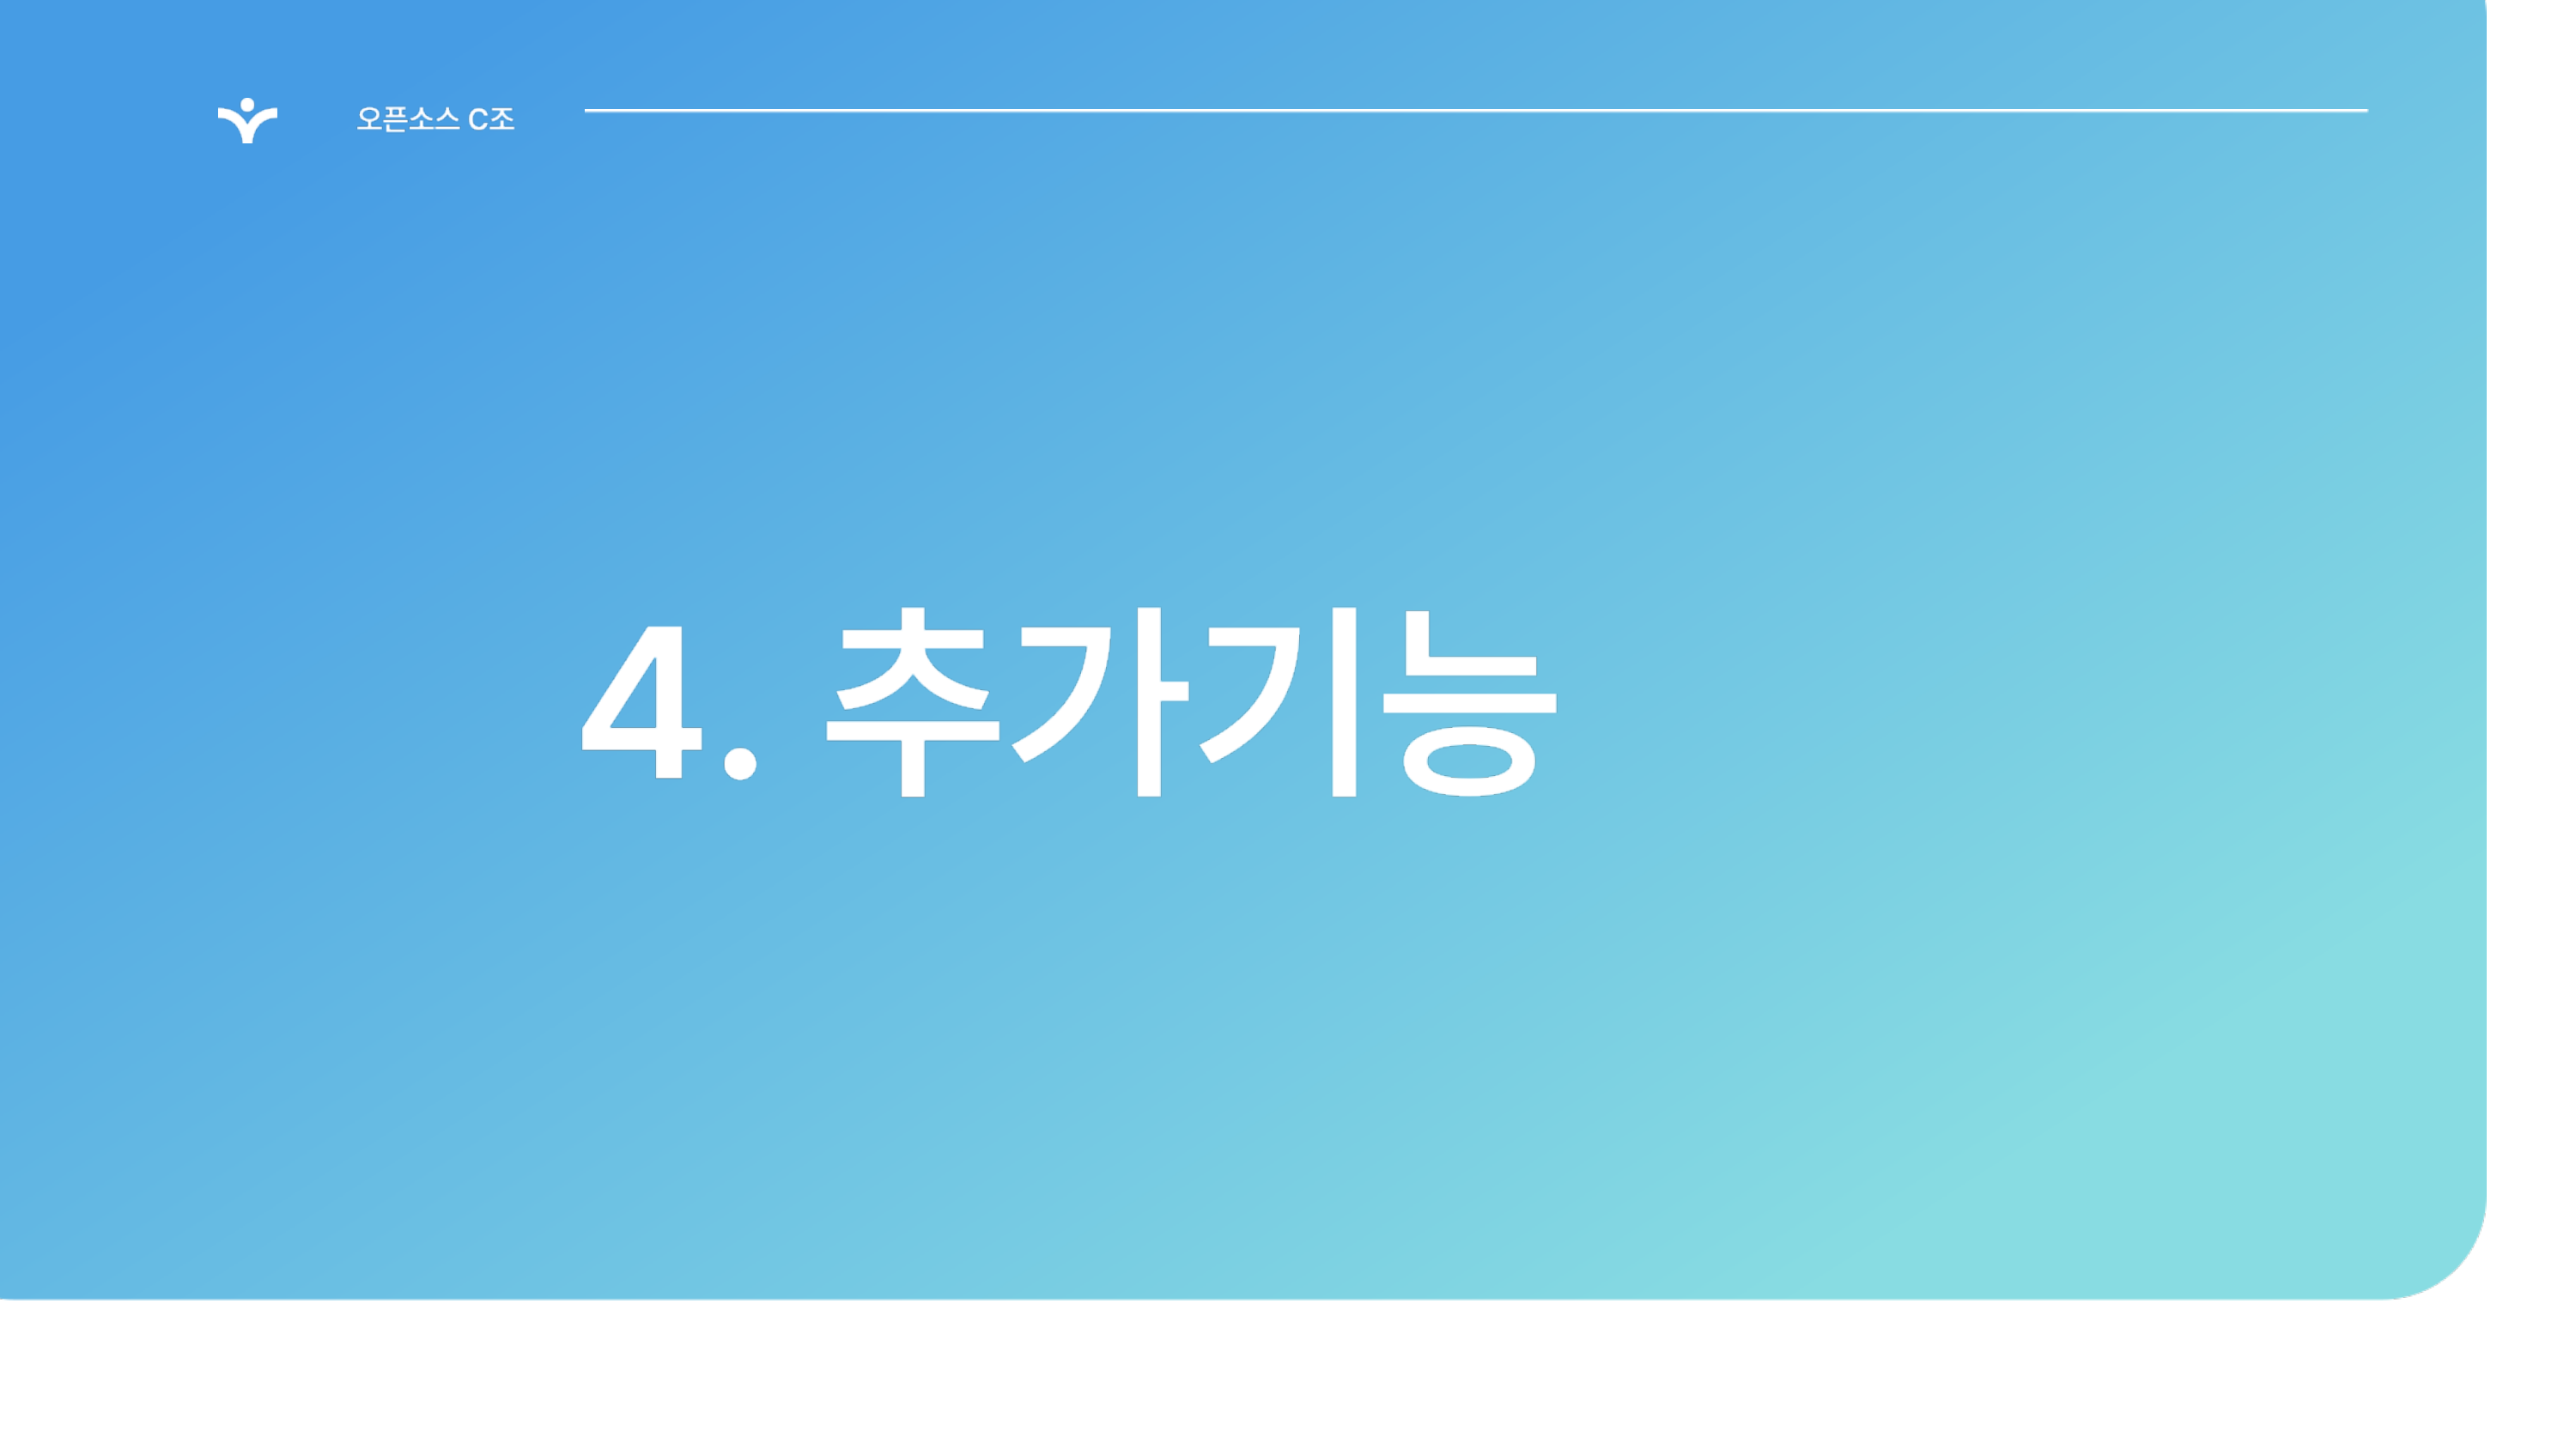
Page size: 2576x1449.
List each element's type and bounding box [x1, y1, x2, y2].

picture [0, 0, 2487, 1300]
